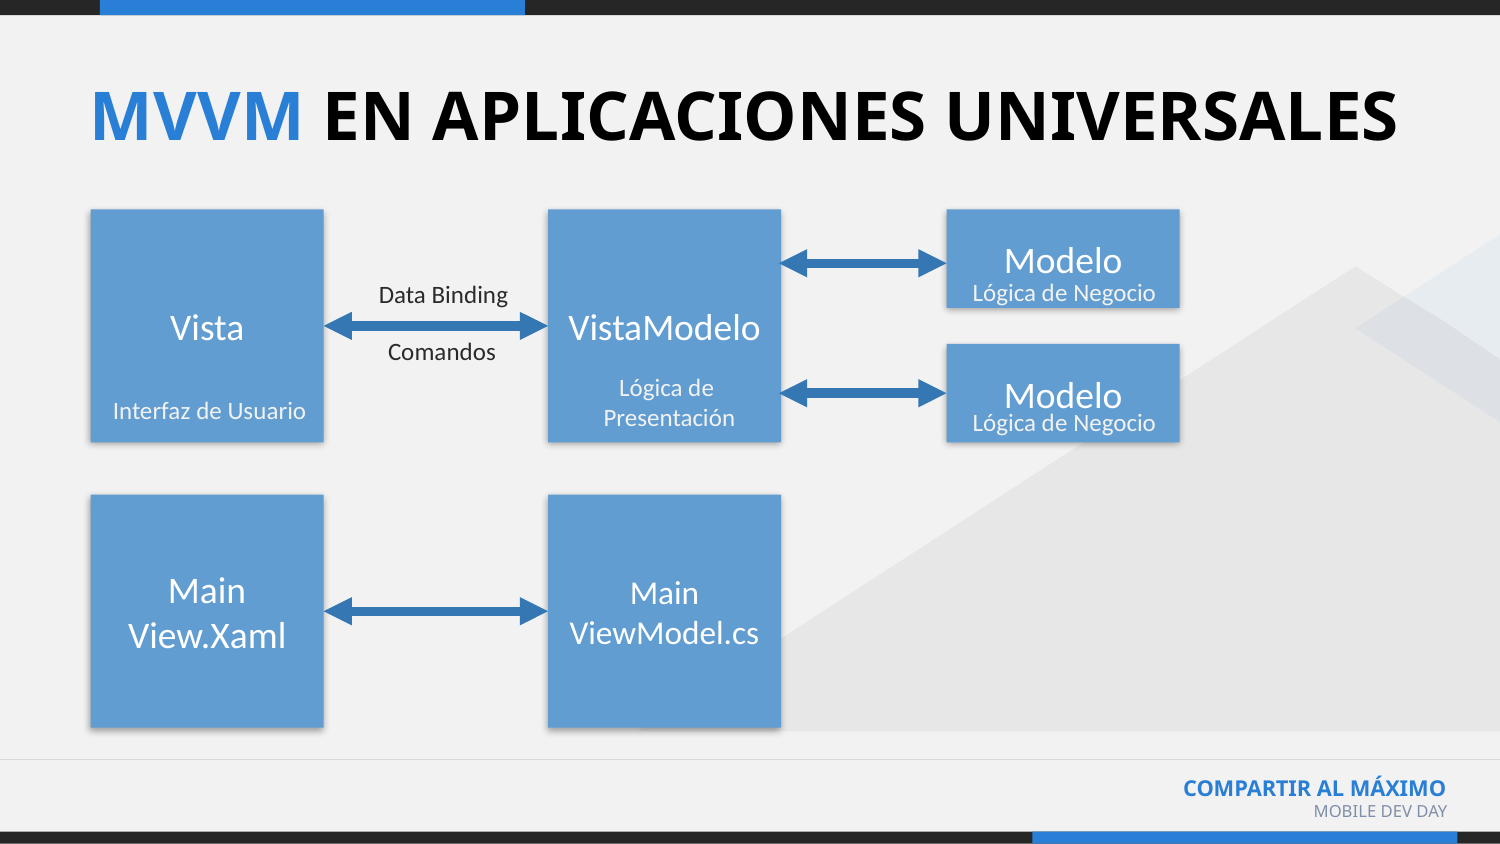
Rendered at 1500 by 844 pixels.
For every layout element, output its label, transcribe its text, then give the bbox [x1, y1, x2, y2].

text_box Main ViewModel.cs [547, 494, 782, 729]
text_box Comandos [373, 334, 512, 373]
text_box Main View.Xaml [90, 494, 324, 729]
text_box Interfaz de Usuario [98, 387, 322, 432]
title MVVM EN APLICACIONES UNIVERSALES [75, 65, 1425, 146]
text_box Modelo [946, 209, 1181, 309]
text_box Lógica de Presentación [588, 363, 751, 439]
text_box Lógica de Negocio [957, 399, 1172, 444]
text_box Modelo [946, 343, 1181, 443]
text_box Vista [90, 209, 324, 443]
text_box VistaModelo [547, 209, 782, 443]
text_box Lógica de Negocio [957, 269, 1172, 314]
text_box Data Binding [364, 271, 524, 316]
